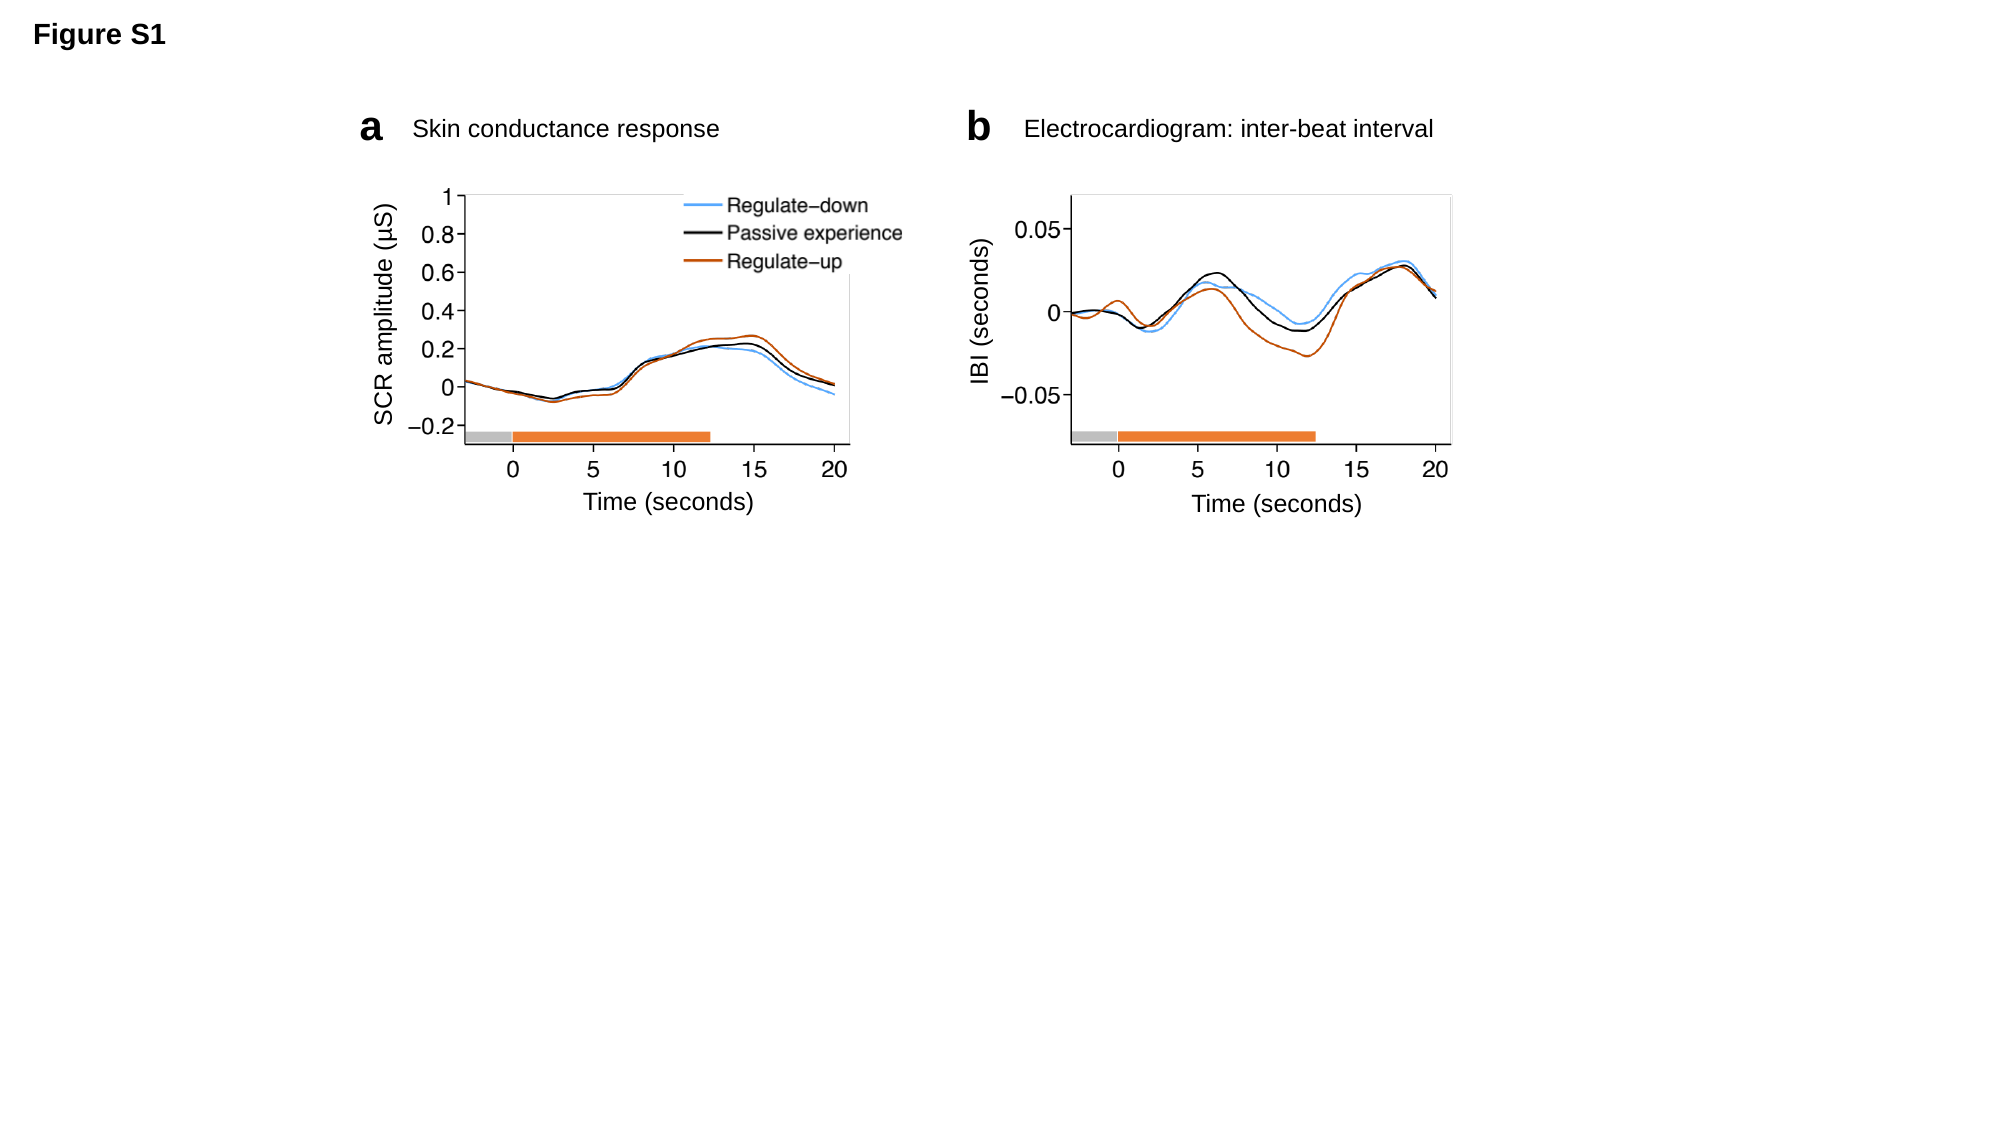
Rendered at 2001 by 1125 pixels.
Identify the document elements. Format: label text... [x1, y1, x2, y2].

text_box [342, 85, 1496, 543]
text_box Figure S1 [18, 8, 182, 58]
